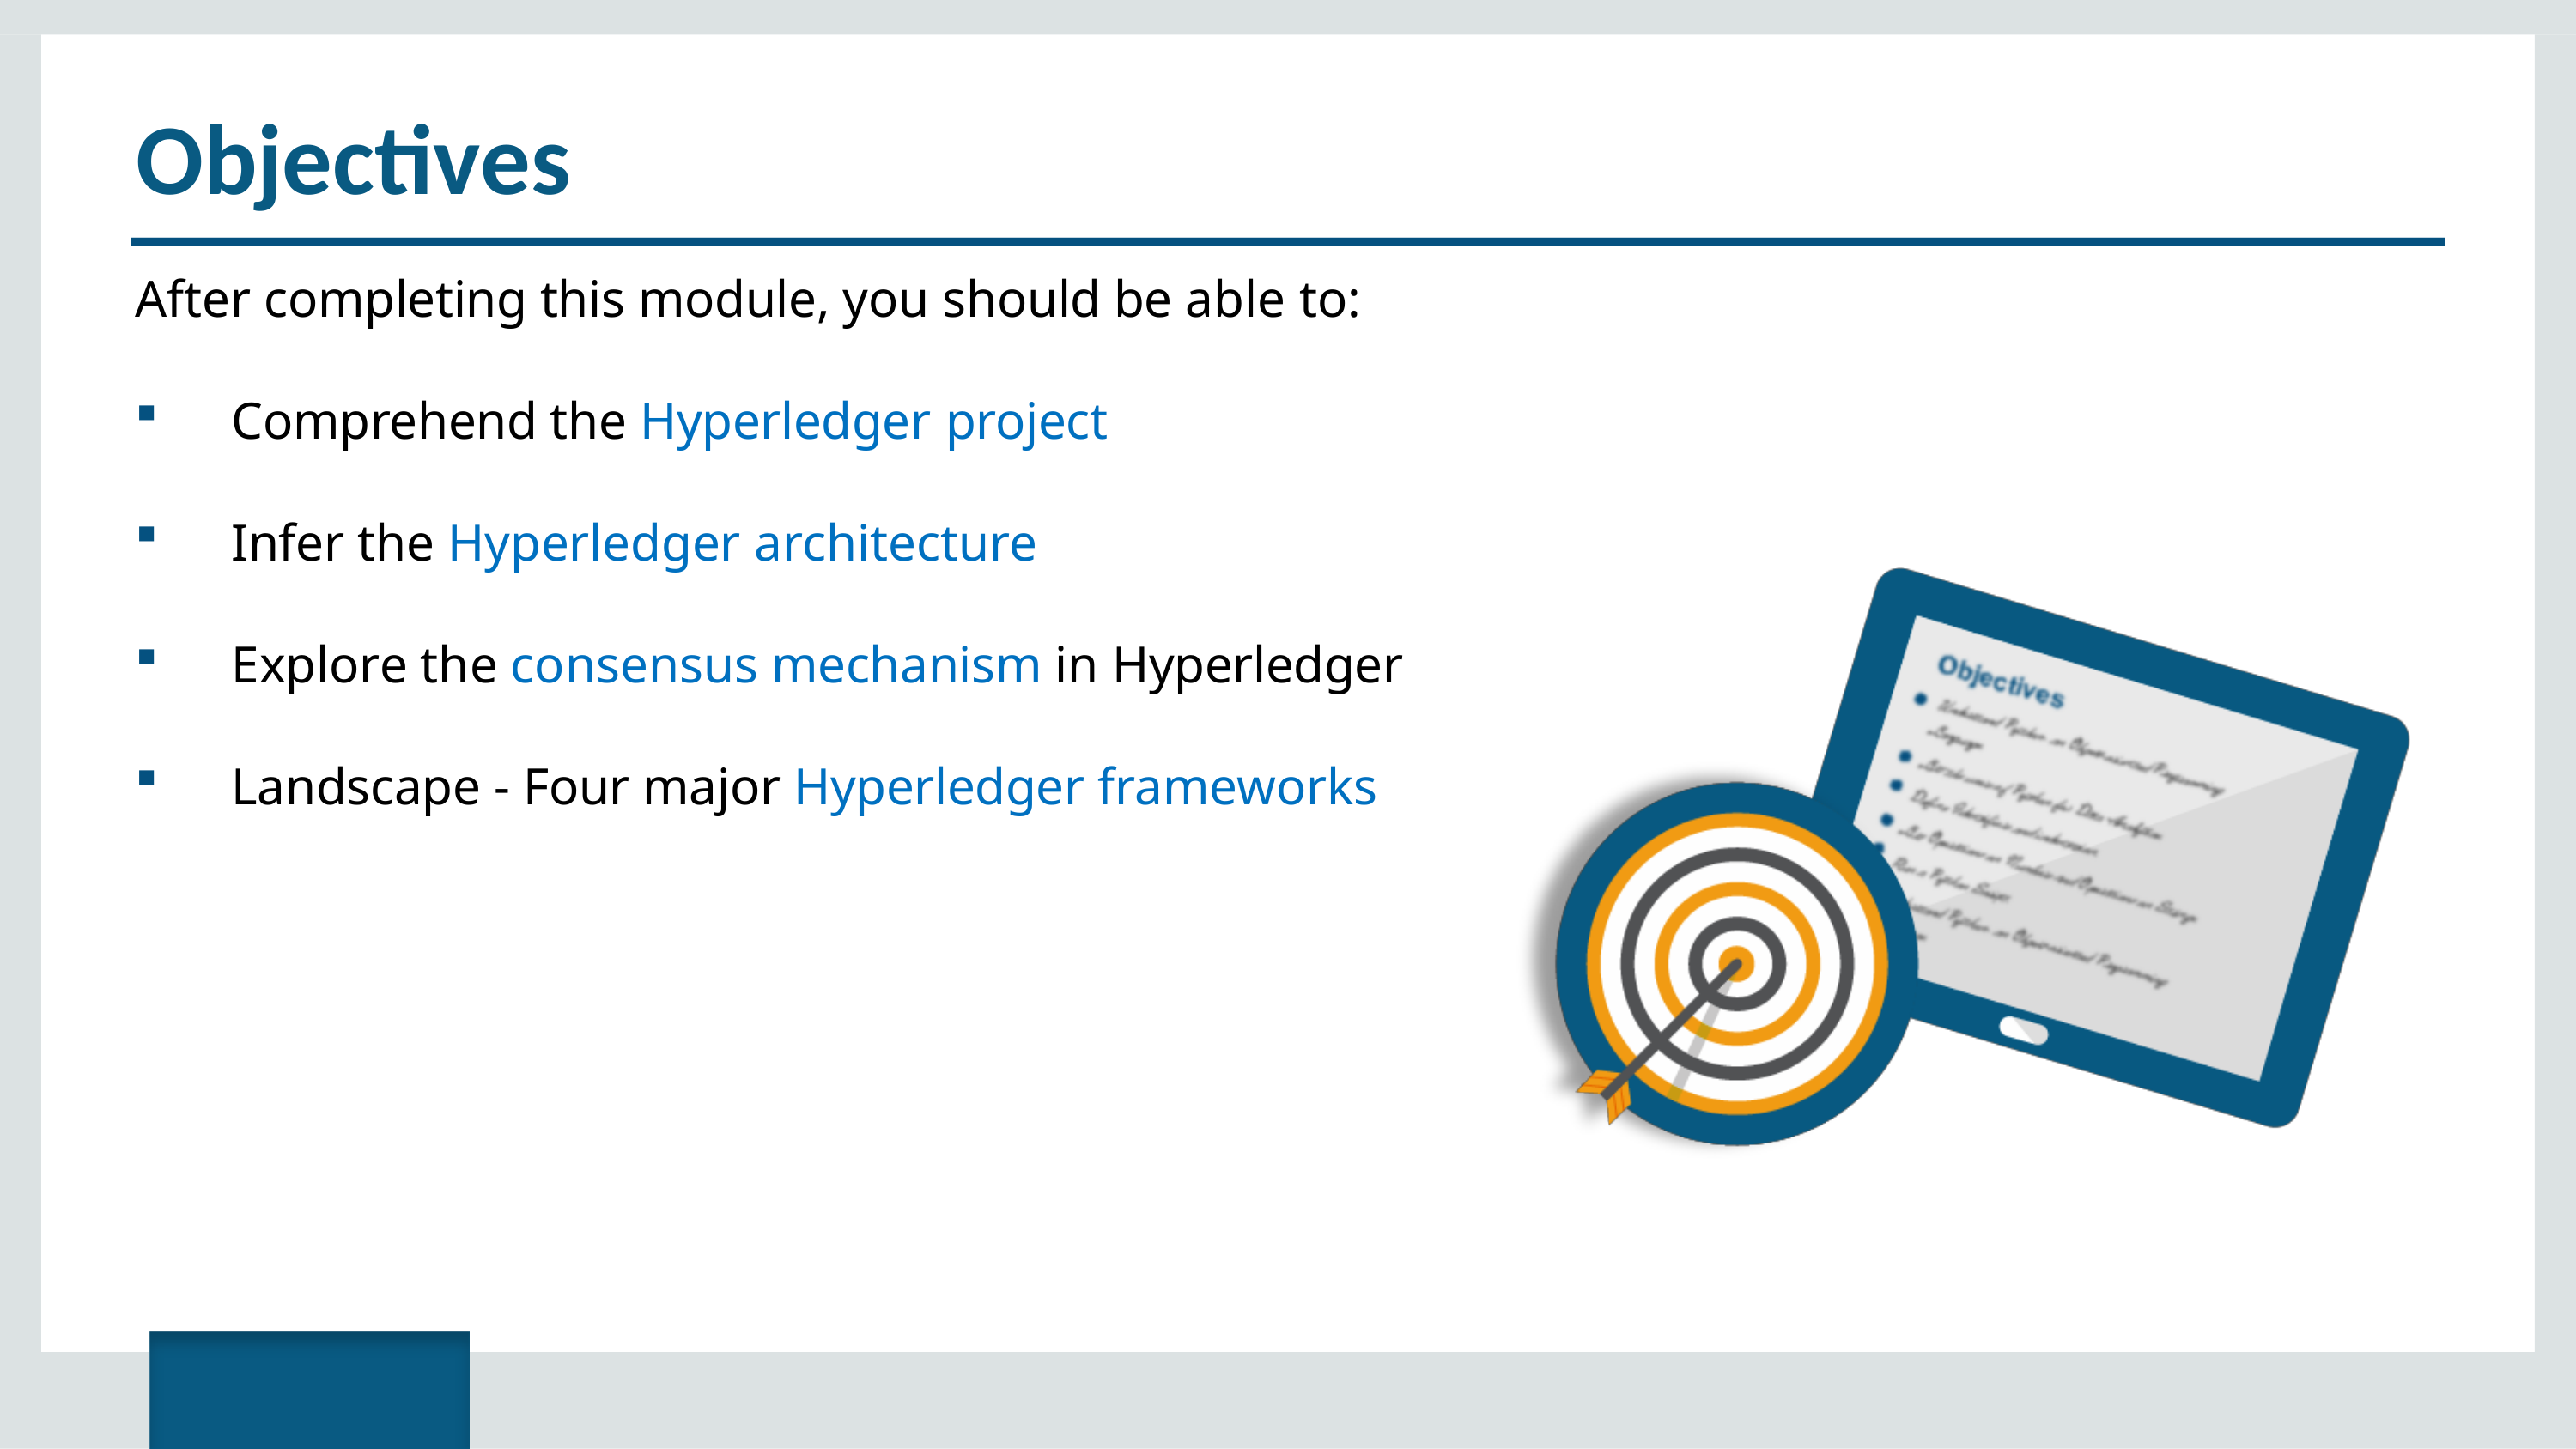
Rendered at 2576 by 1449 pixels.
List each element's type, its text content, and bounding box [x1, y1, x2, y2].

text_box After completing this module, you should be able to: Comprehend the Hyperledger project Infer the Hyperledger architecture Explore the consensus mechanism in Hyperledger Landscape - Four major Hyperledger frameworks [131, 264, 1728, 815]
picture [149, 1331, 470, 1449]
text_box [576, 237, 2445, 246]
title Objectives [132, 91, 576, 264]
text_box [1511, 567, 2410, 1165]
